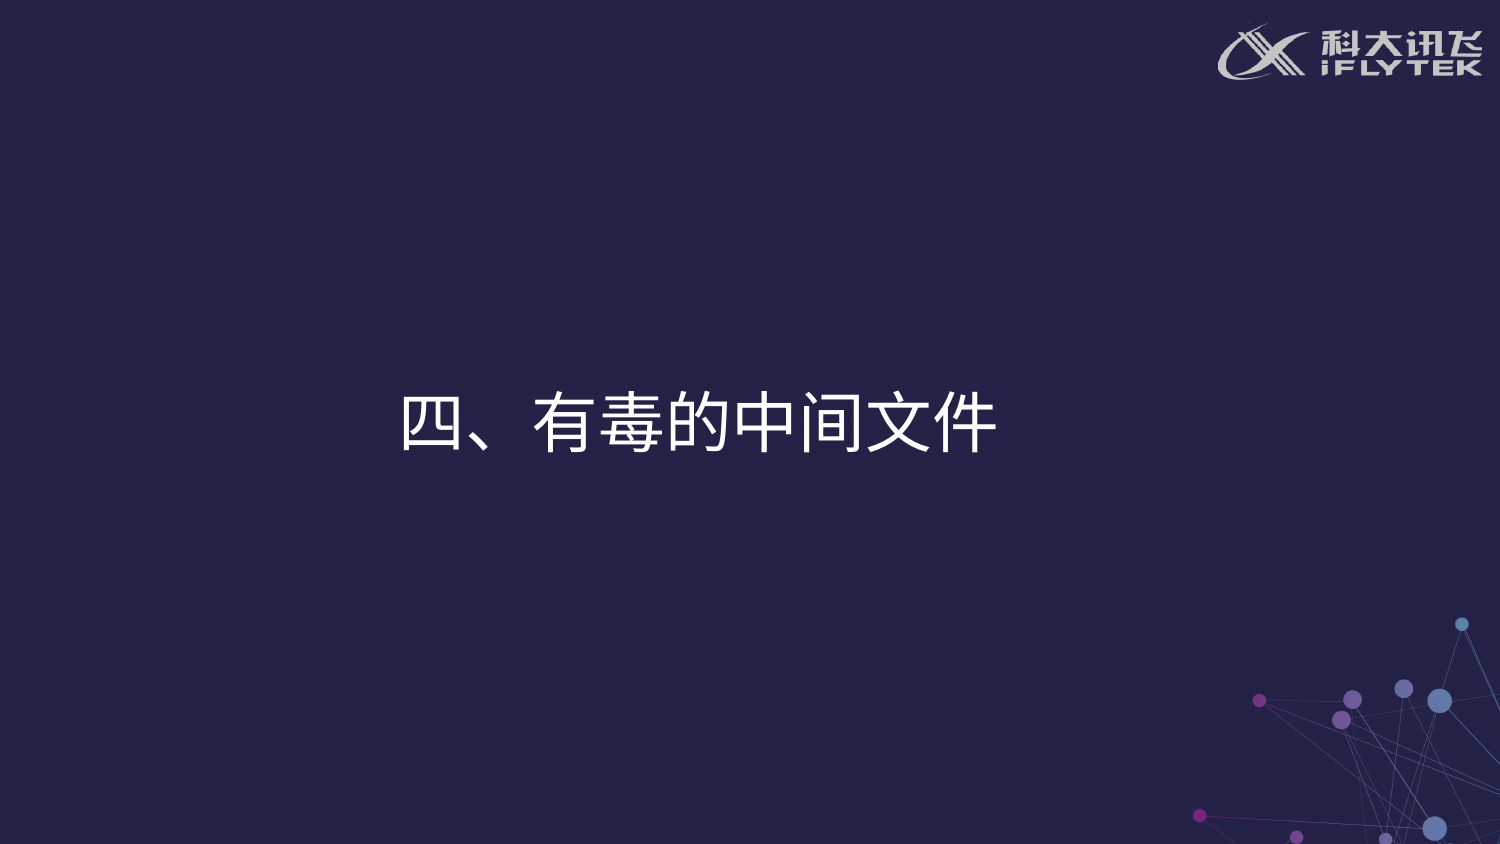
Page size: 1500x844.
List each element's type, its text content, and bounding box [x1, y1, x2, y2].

picture [0, 0, 1500, 844]
text_box 四、有毒的中间文件 [383, 373, 1014, 469]
